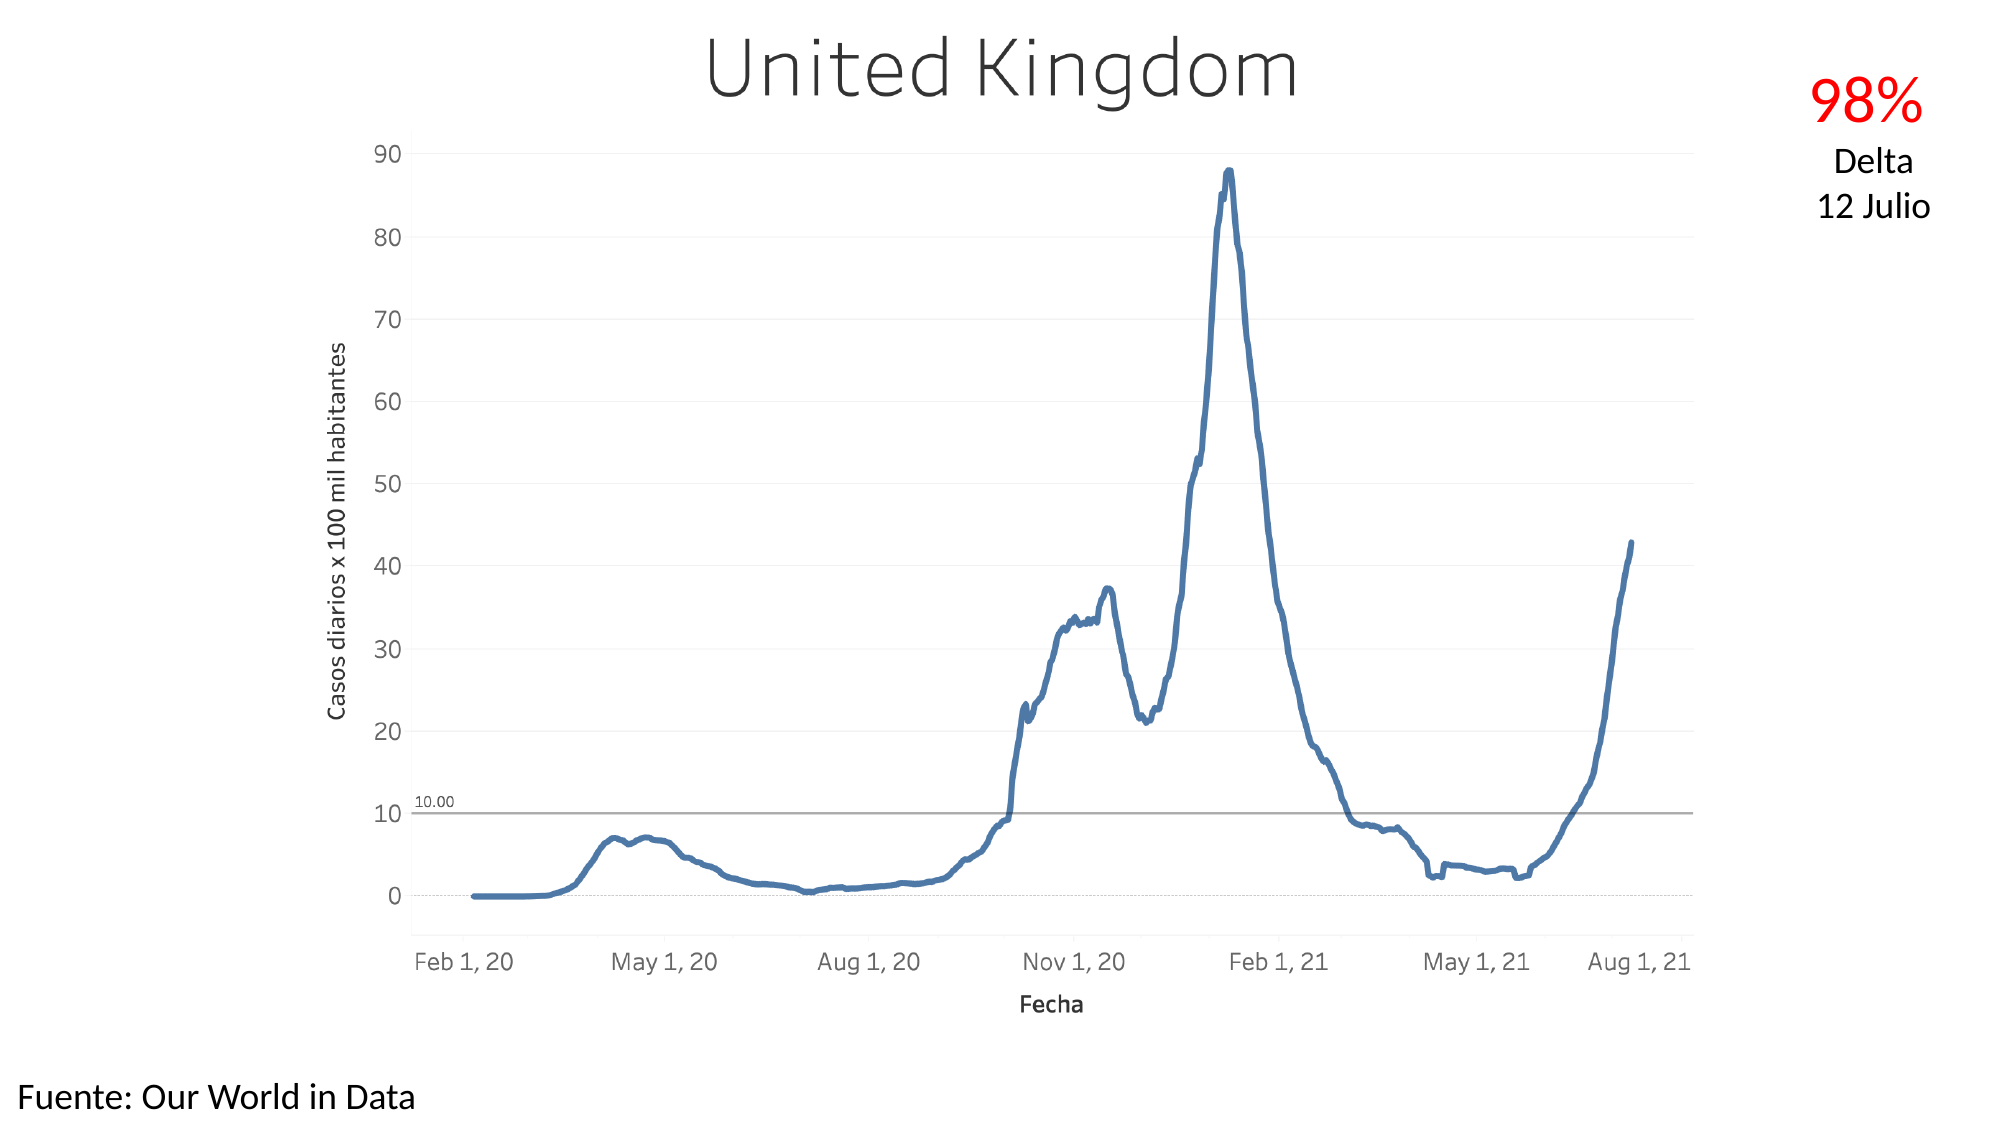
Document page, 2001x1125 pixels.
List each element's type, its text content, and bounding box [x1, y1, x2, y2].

picture [301, 0, 1699, 1037]
text_box Fuente: Our World in Data [2, 1064, 432, 1125]
text_box 98% Delta 12 Julio [1793, 48, 1954, 234]
